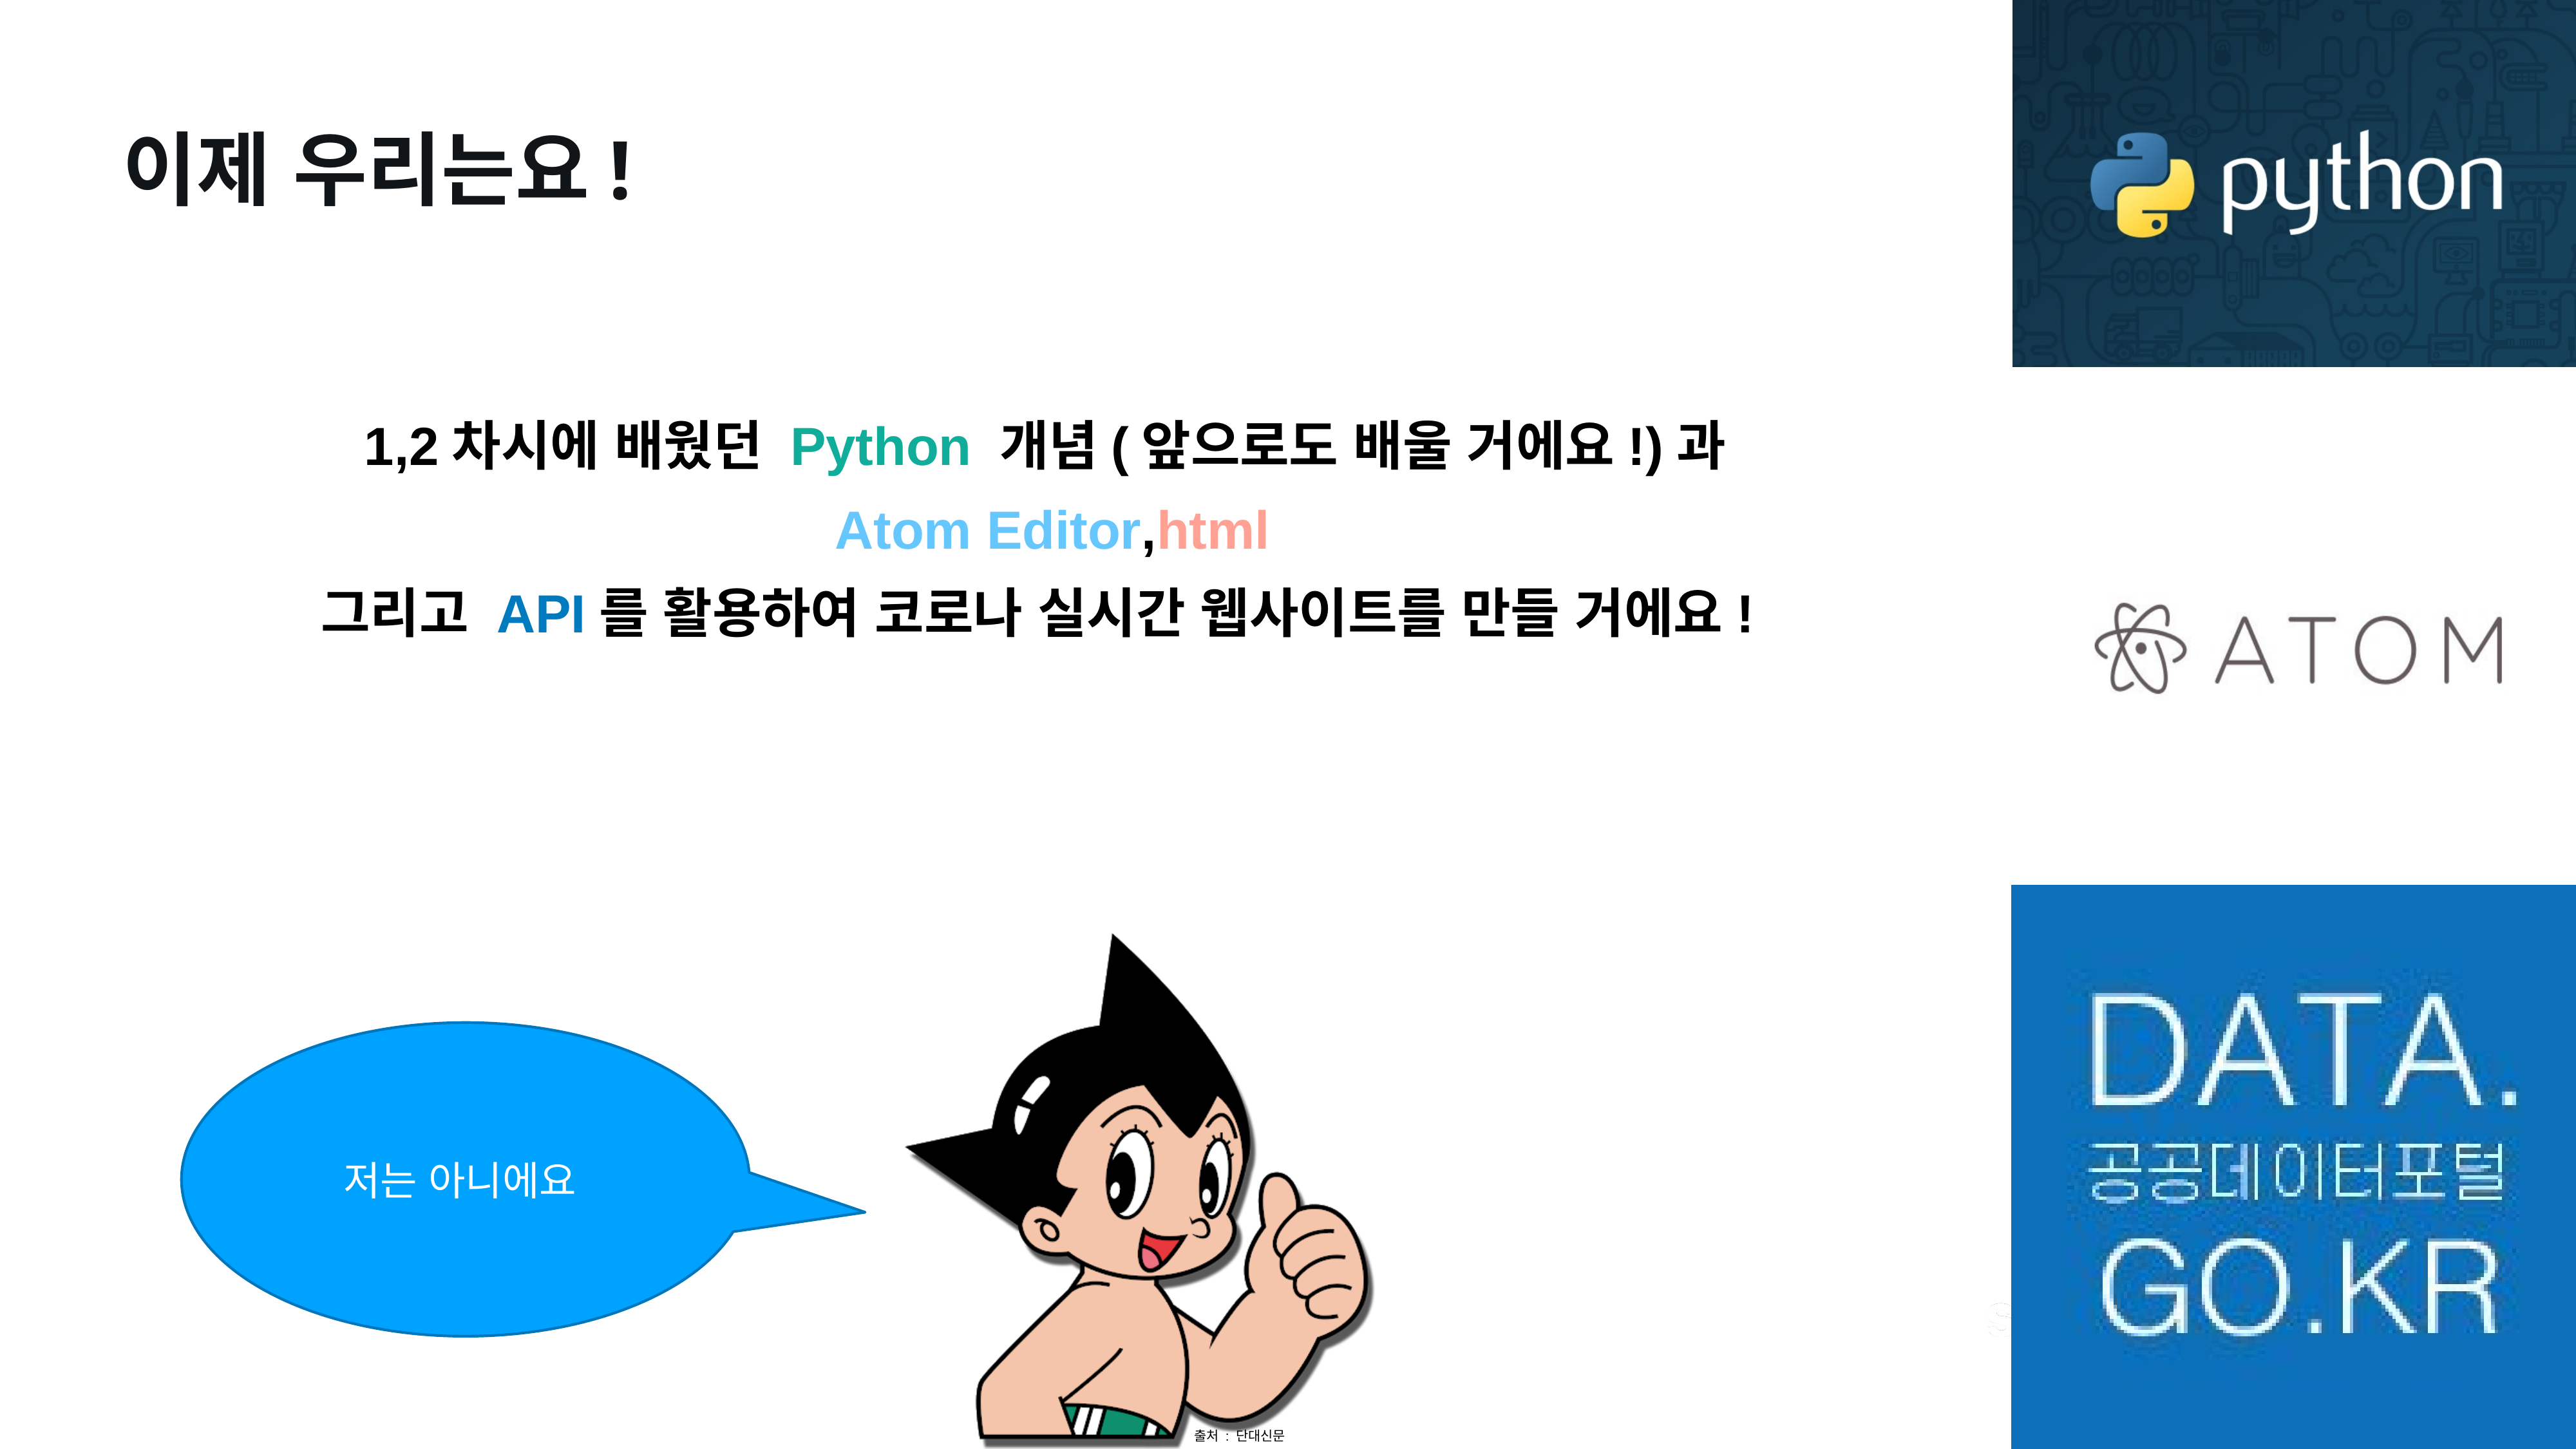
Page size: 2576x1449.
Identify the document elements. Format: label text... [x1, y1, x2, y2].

text_box 이제 우리는요! [117, 113, 1231, 221]
picture [2021, 547, 2576, 750]
picture [876, 933, 1393, 1449]
picture [2012, 0, 2576, 367]
text_box 1,2차시에 배웠던 Python 개념(앞으로도 배울 거에요!)과 Atom Editor,html 그리고 API를 활용하여 코로나 실시간 웹사이트를 만들 거에요! [117, 330, 1988, 837]
text_box 저는 아니에요 [180, 1021, 867, 1338]
picture [1987, 885, 2576, 1449]
